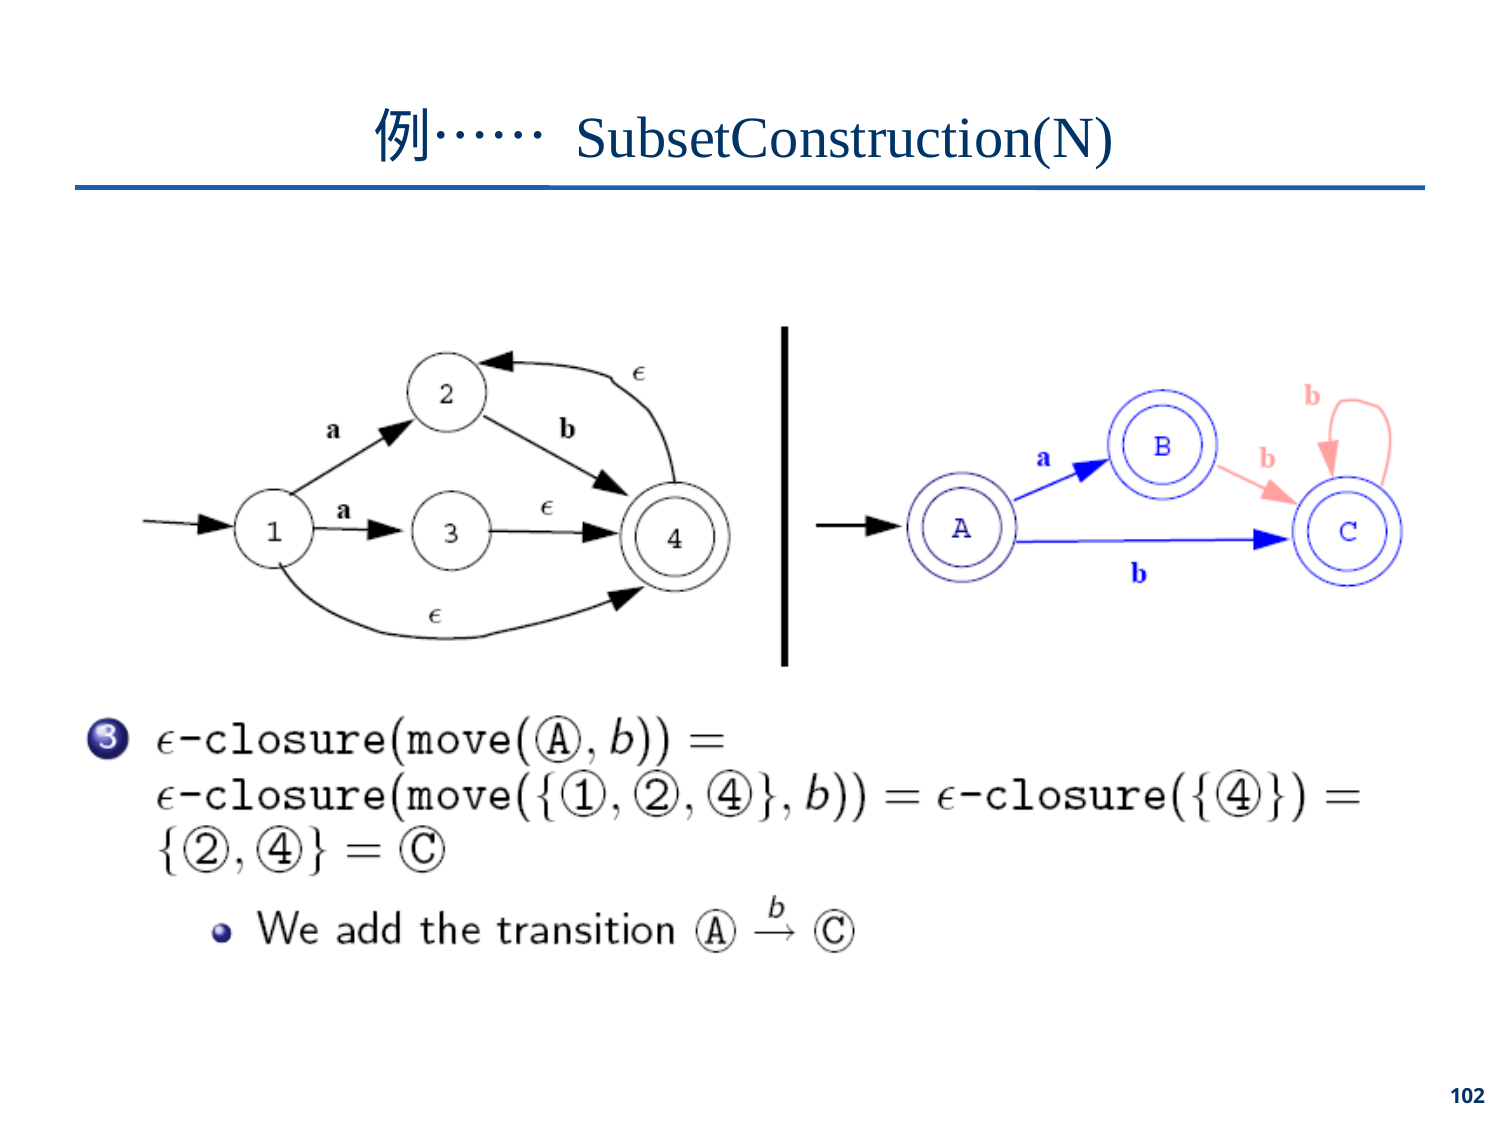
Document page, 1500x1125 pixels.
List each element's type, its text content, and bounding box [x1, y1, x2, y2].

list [62, 285, 1414, 988]
slide_number 102 [1149, 1074, 1500, 1117]
title 例…… SubsetConstruction(N) [137, 87, 1351, 181]
